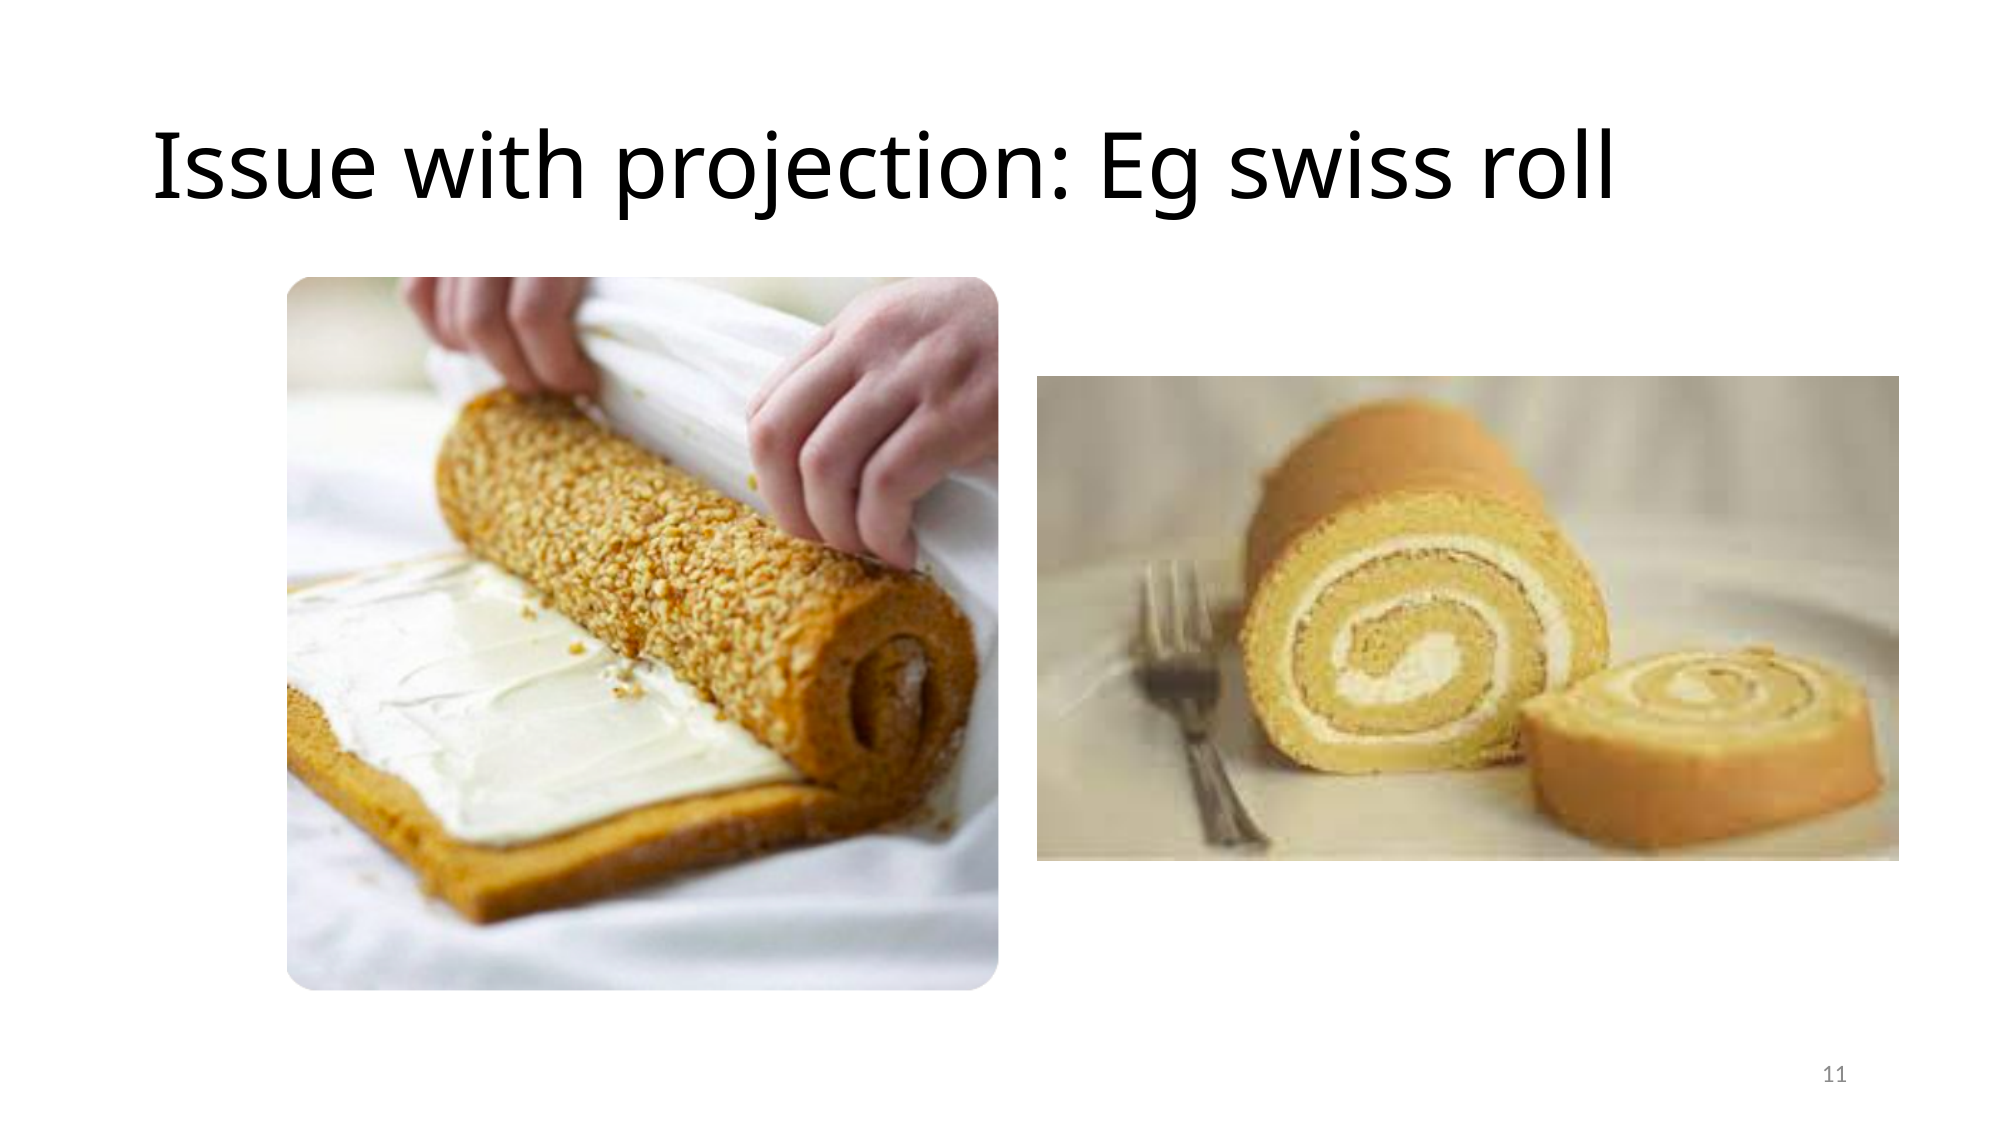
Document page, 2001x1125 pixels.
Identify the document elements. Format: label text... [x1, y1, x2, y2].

slide_number 11 [1412, 1042, 1863, 1103]
picture [1037, 376, 1899, 861]
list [287, 277, 1000, 992]
title Issue with projection: Eg swiss roll [137, 59, 1863, 278]
